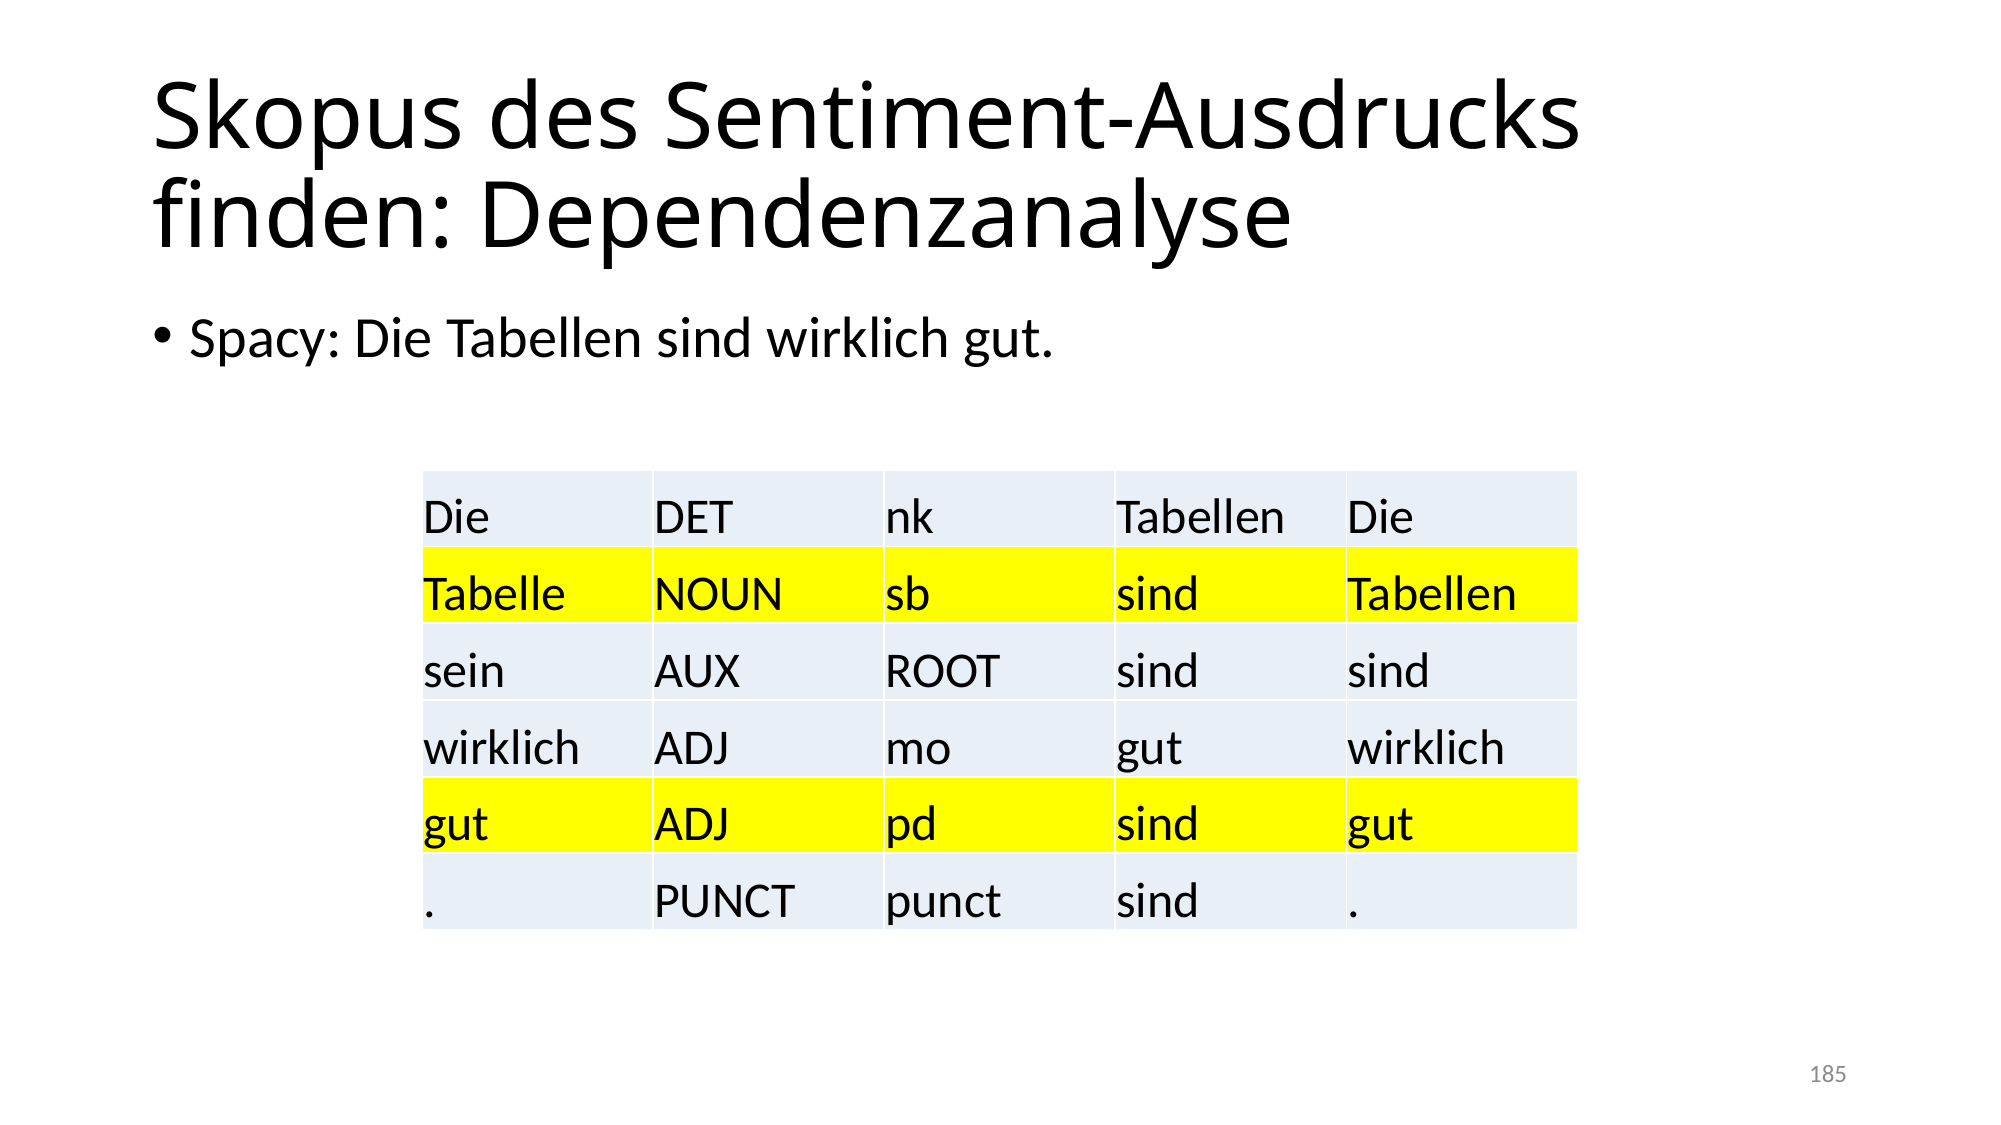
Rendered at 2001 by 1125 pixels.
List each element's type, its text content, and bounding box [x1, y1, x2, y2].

table_cell sind [1347, 624, 1577, 699]
table_cell ADJ [654, 778, 883, 852]
table_cell sind [1116, 547, 1346, 622]
table_header Die [423, 471, 652, 546]
table_cell sind [1116, 624, 1346, 699]
table_header Tabellen [1116, 471, 1346, 546]
table_cell NOUN [654, 547, 883, 622]
table_header DET [654, 471, 883, 546]
table_cell wirklich [423, 701, 652, 776]
table_cell mo [885, 701, 1114, 776]
table_cell AUX [654, 624, 883, 699]
table_cell PUNCT [654, 854, 883, 929]
table_cell punct [885, 854, 1114, 929]
table_cell sind [1116, 854, 1346, 929]
title Skopus des Sentiment-Ausdrucks finden: Dependenzanalyse [137, 59, 1863, 278]
slide_number 185 [1412, 1042, 1863, 1103]
table_cell ADJ [654, 701, 883, 776]
table_cell Tabellen [1347, 547, 1577, 622]
table_cell wirklich [1347, 701, 1577, 776]
table_cell gut [423, 778, 652, 852]
table_header Die [1347, 471, 1577, 546]
table_header nk [885, 471, 1114, 546]
table_cell pd [885, 778, 1114, 852]
table_cell . [1347, 854, 1577, 929]
table_cell ROOT [885, 624, 1114, 699]
table_cell sein [423, 624, 652, 699]
table_cell Tabelle [423, 547, 652, 622]
table_cell gut [1347, 778, 1577, 852]
table_cell sind [1116, 778, 1346, 852]
table_cell . [423, 854, 652, 929]
list Spacy: Die Tabellen sind wirklich gut. [137, 299, 1863, 1014]
table_cell sb [885, 547, 1114, 622]
table_cell gut [1116, 701, 1346, 776]
